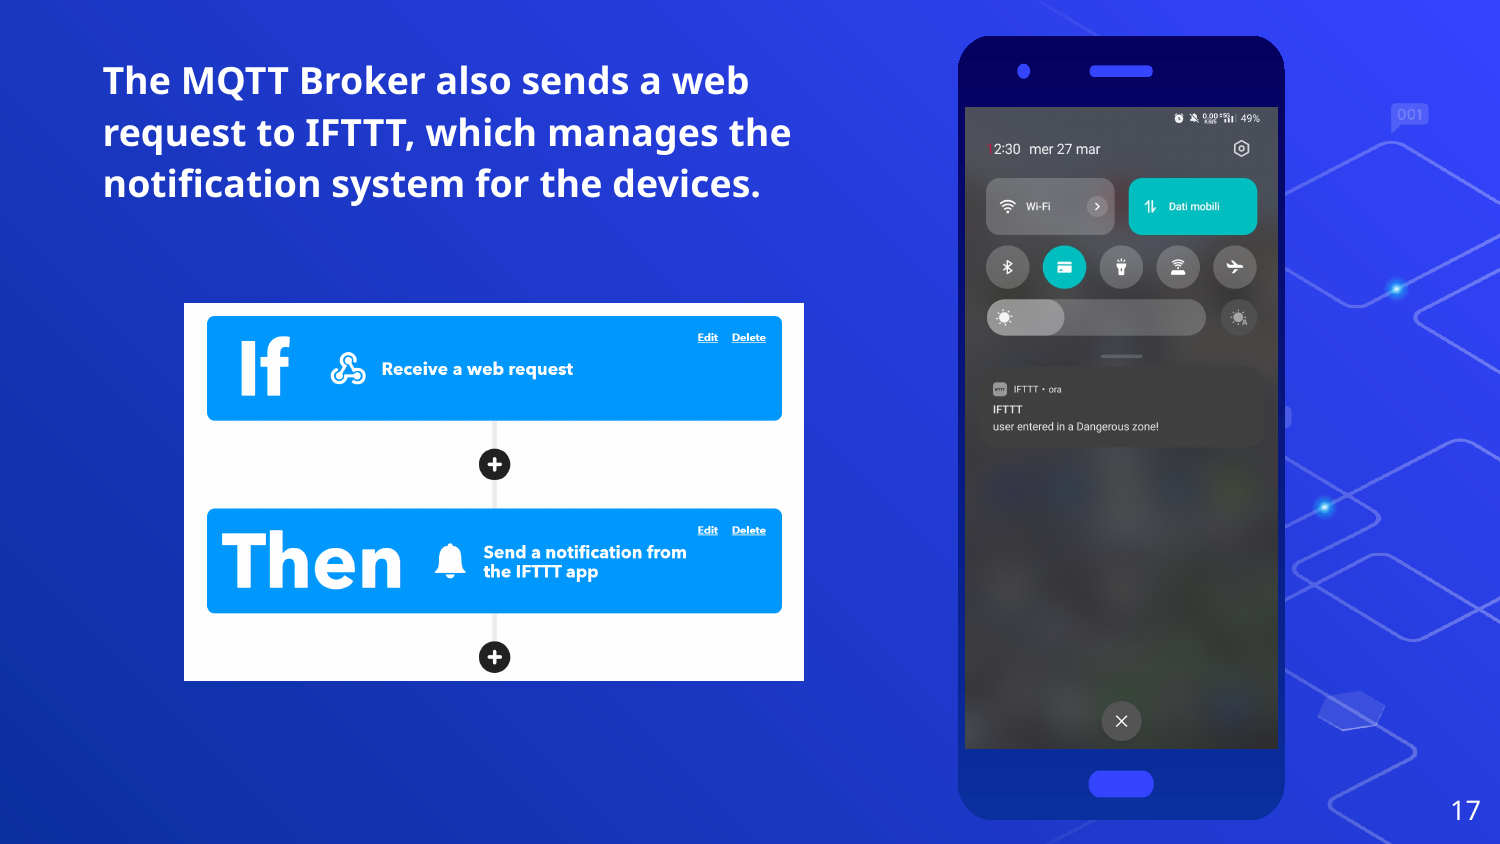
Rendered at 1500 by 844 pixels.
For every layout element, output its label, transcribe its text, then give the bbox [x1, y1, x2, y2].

picture [0, 0, 1500, 844]
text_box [957, 35, 1286, 821]
slide_number 17 [1391, 779, 1482, 844]
list The MQTT Broker also sends a web request to IFTTT, which manages the notification system for the devices. [83, 50, 886, 243]
